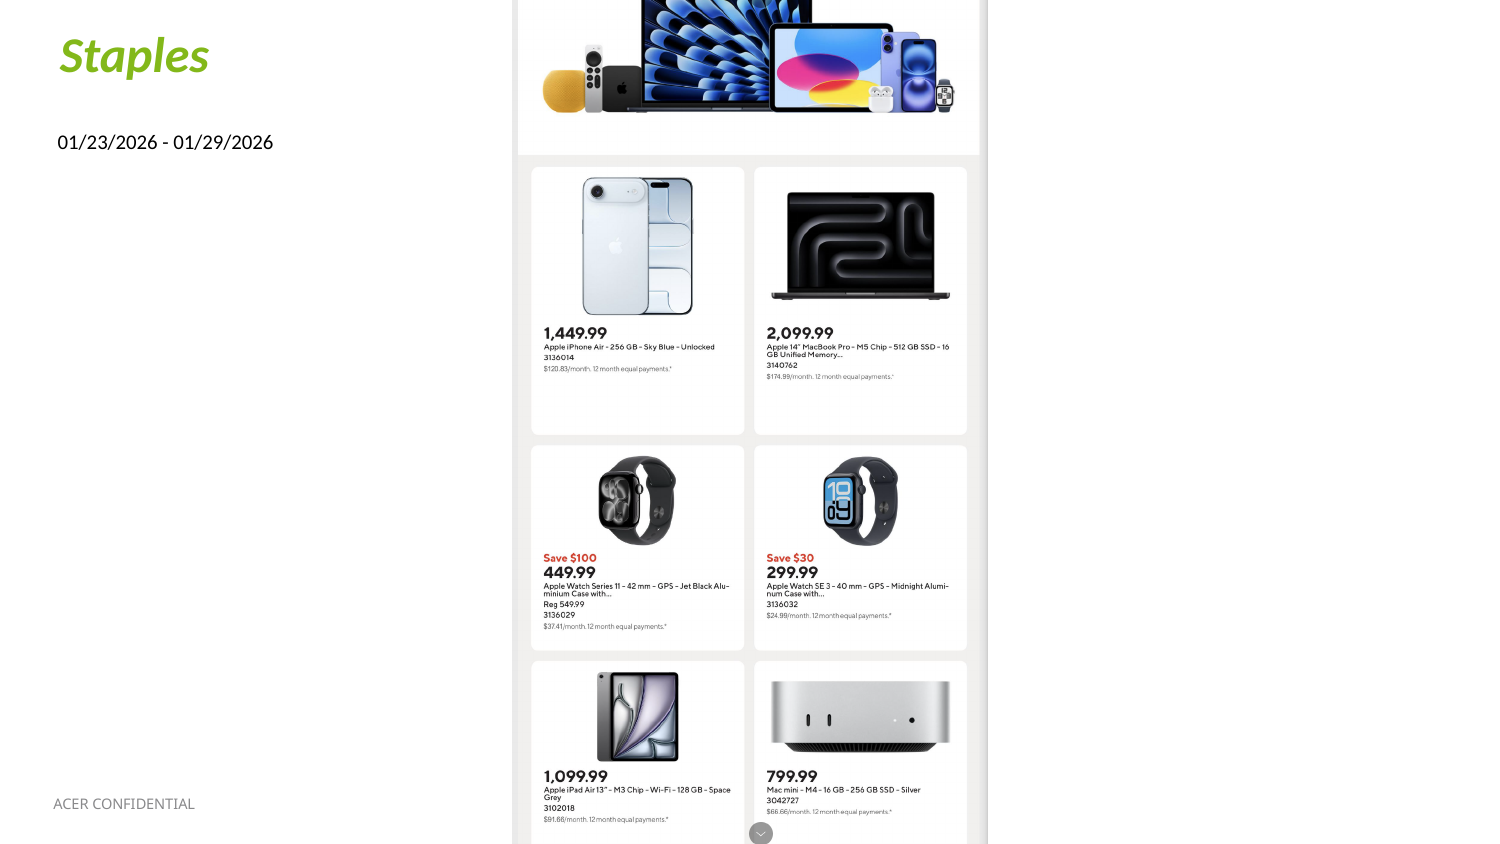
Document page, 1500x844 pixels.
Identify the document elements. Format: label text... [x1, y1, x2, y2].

title Staples [59, 34, 507, 123]
picture [512, 0, 988, 844]
list 01/23/2026 - 01/29/2026 [57, 123, 507, 237]
